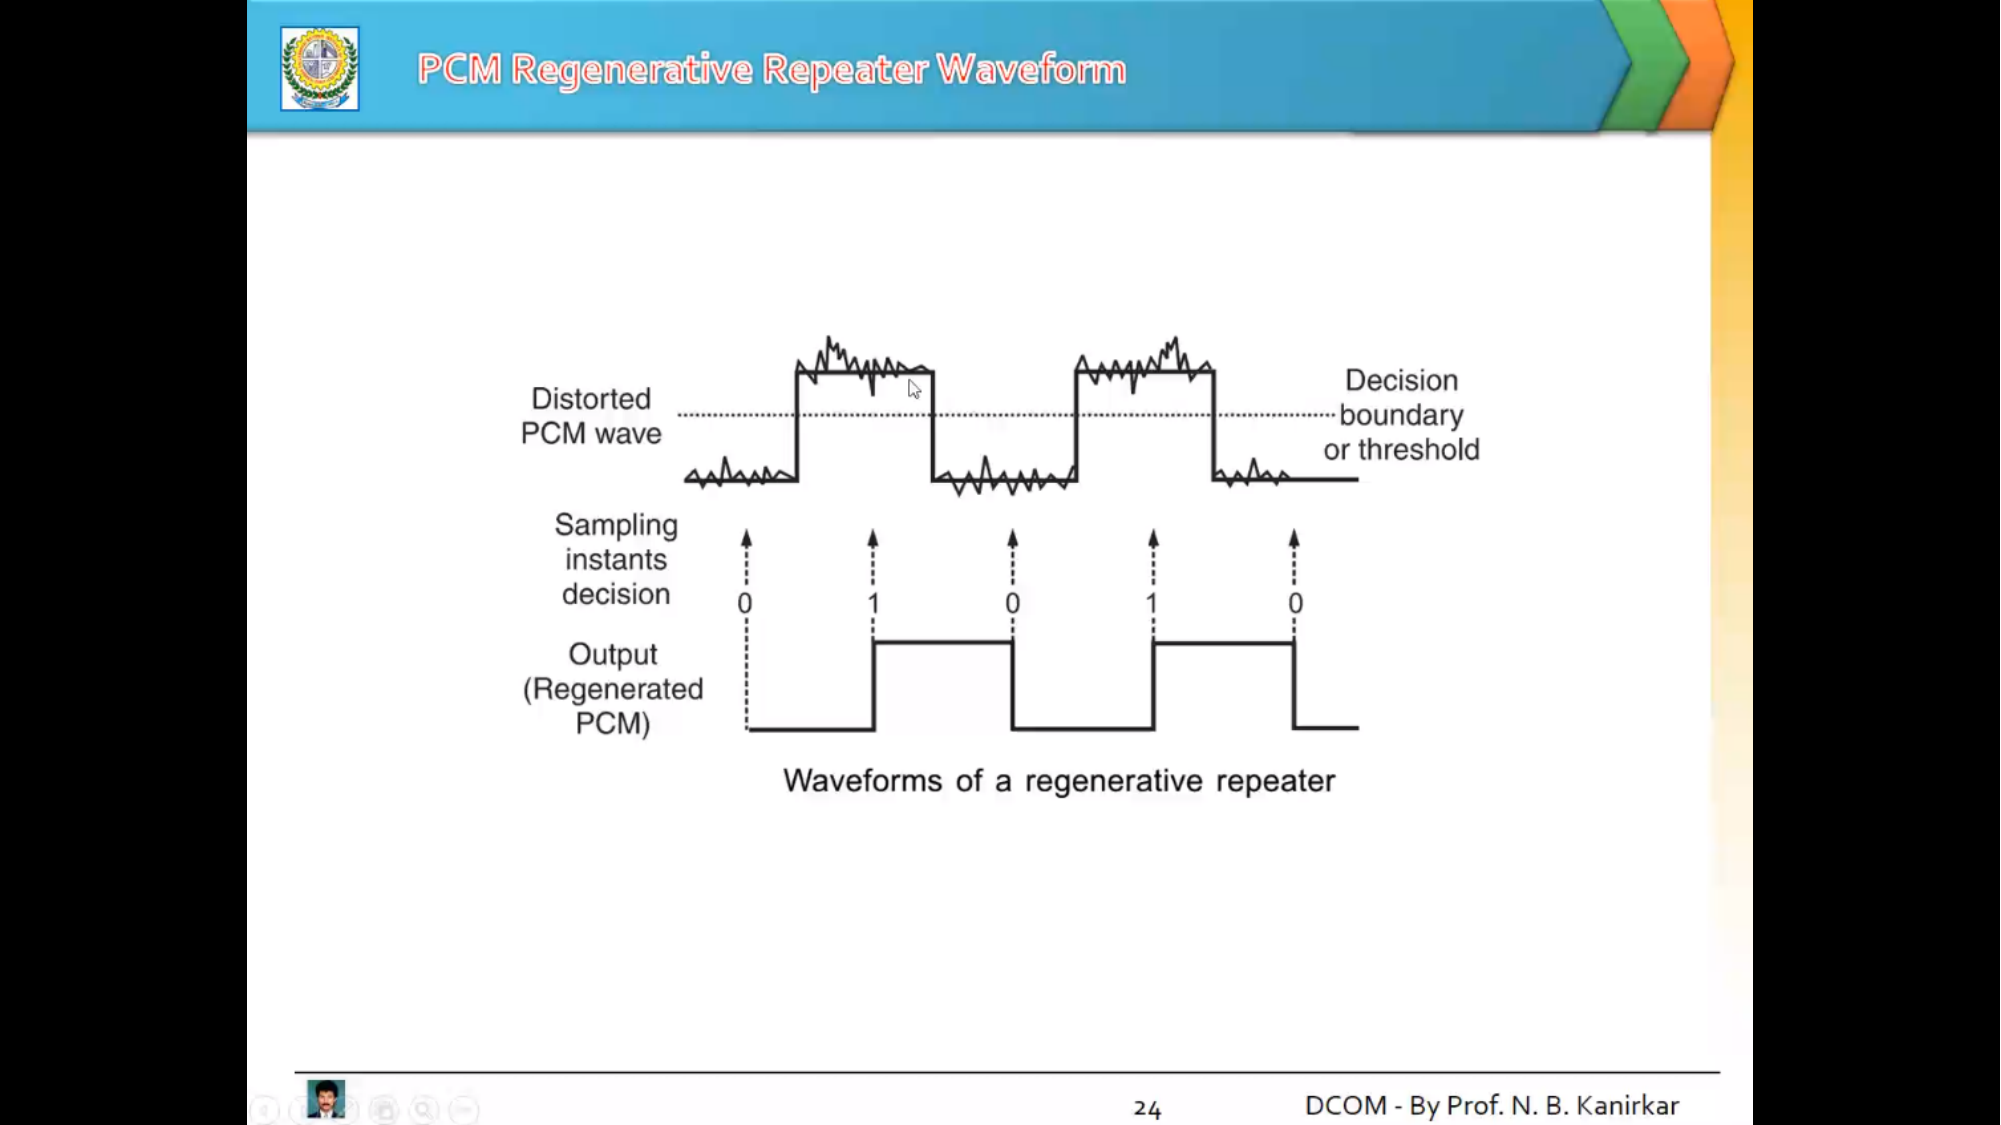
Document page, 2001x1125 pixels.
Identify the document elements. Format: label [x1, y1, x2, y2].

picture [247, 0, 1753, 1125]
